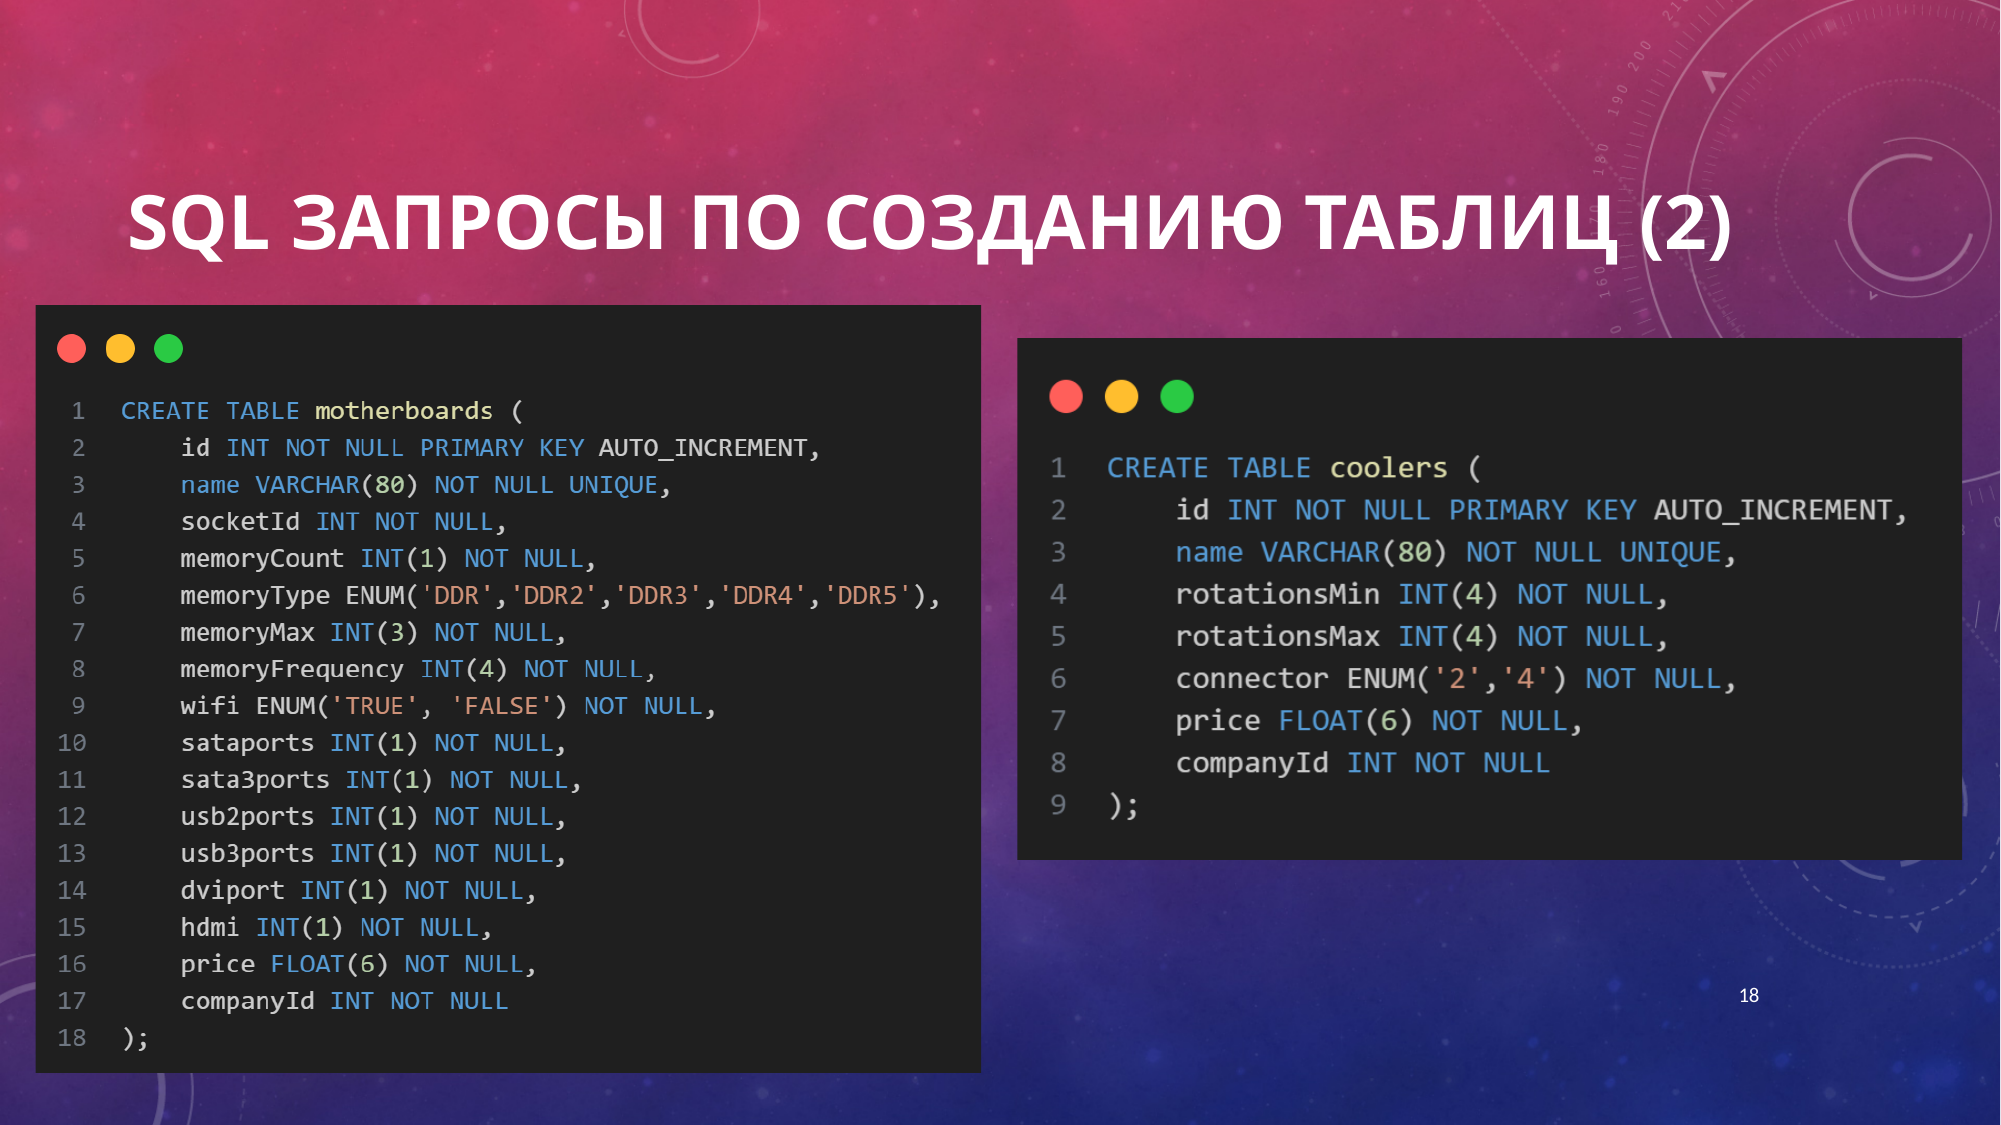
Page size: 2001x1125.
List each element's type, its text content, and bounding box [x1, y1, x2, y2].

picture [0, 0, 2001, 1125]
title SQL запросы по созданию таблиц (2) [112, 99, 1775, 339]
slide_number 18 [1684, 963, 1775, 1025]
